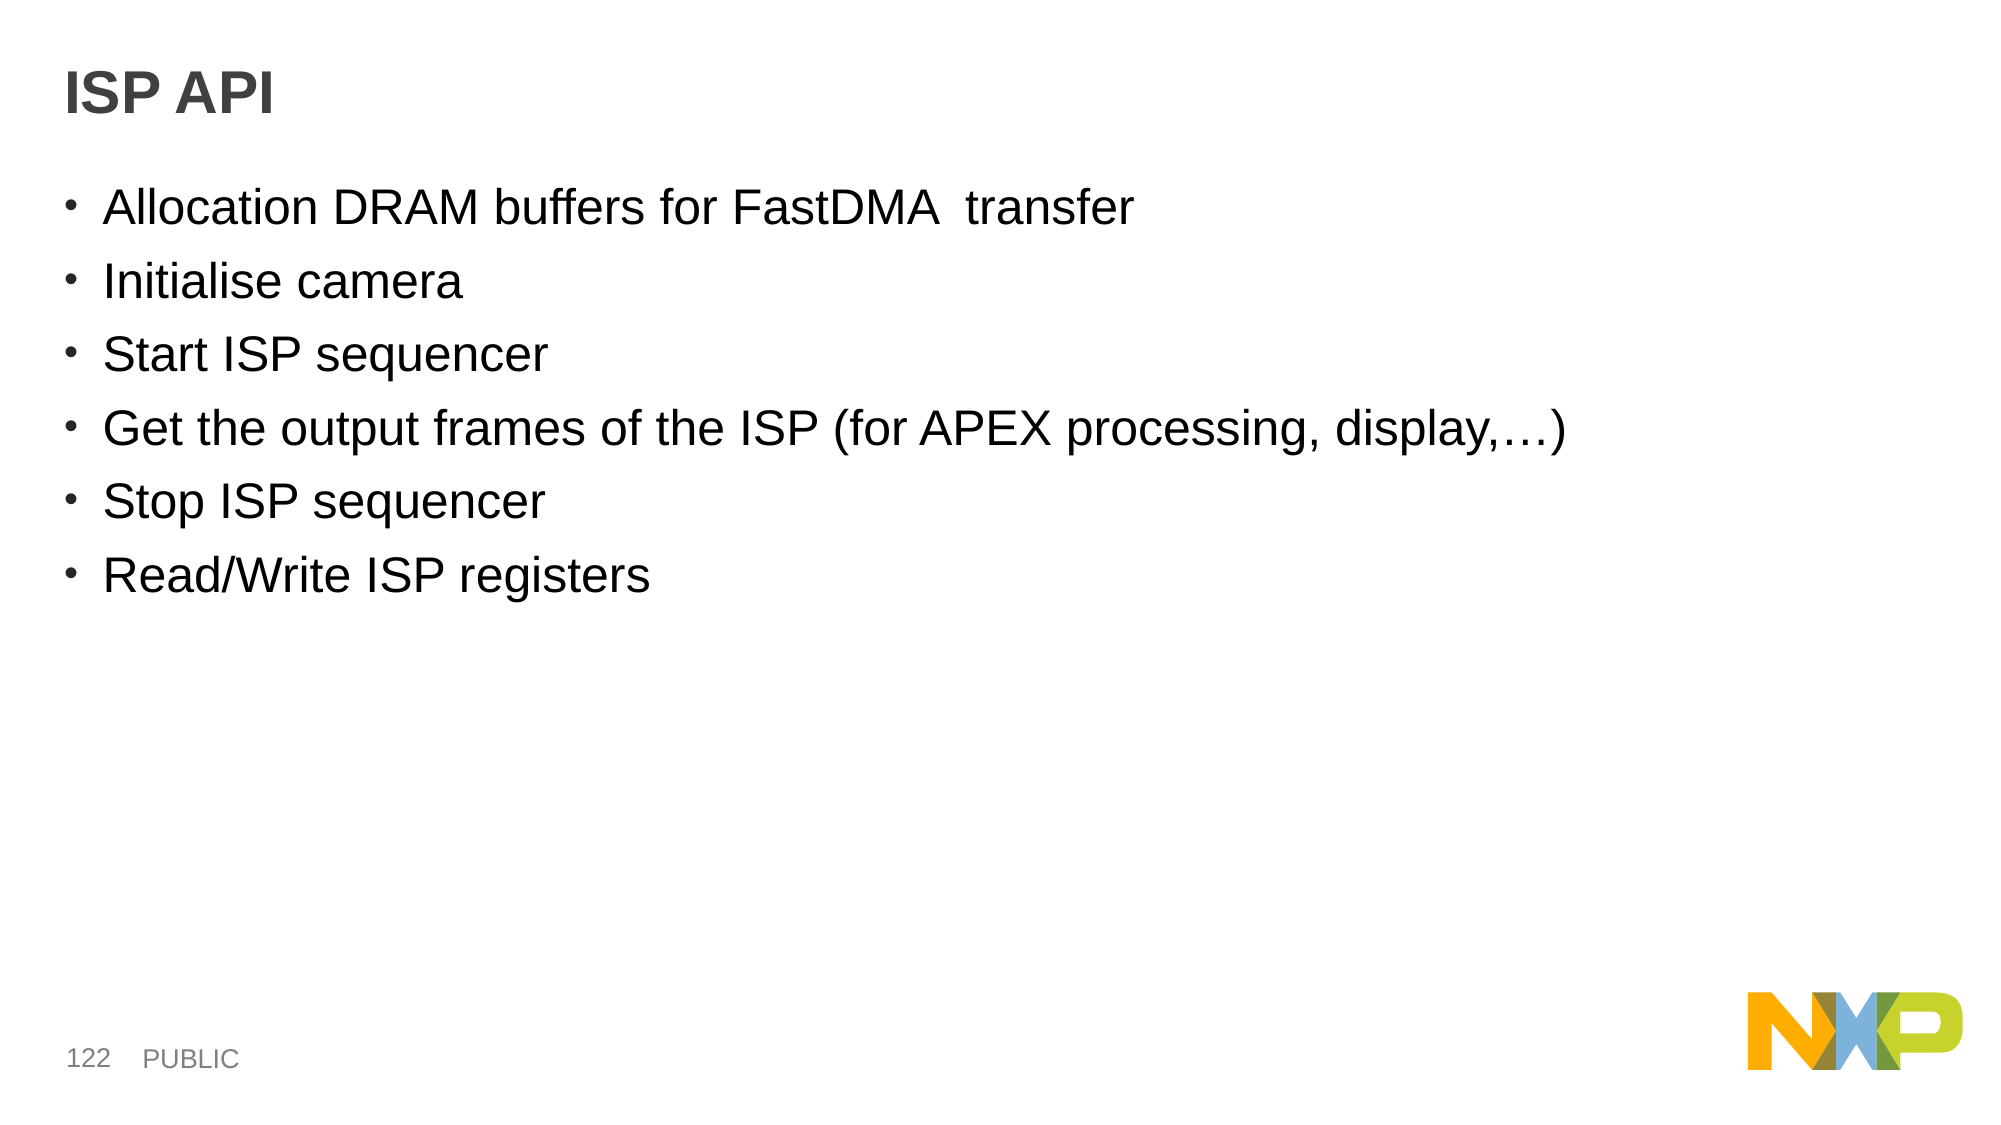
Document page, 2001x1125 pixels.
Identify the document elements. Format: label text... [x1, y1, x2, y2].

list Allocation DRAM buffers for FastDMA transfer Initialise camera Start ISP sequencer Get the output frames of the ISP (for APEX processing, display,…) Stop ISP sequencer Read/Write ISP registers [49, 167, 1963, 998]
title ISP API [48, 45, 1963, 154]
